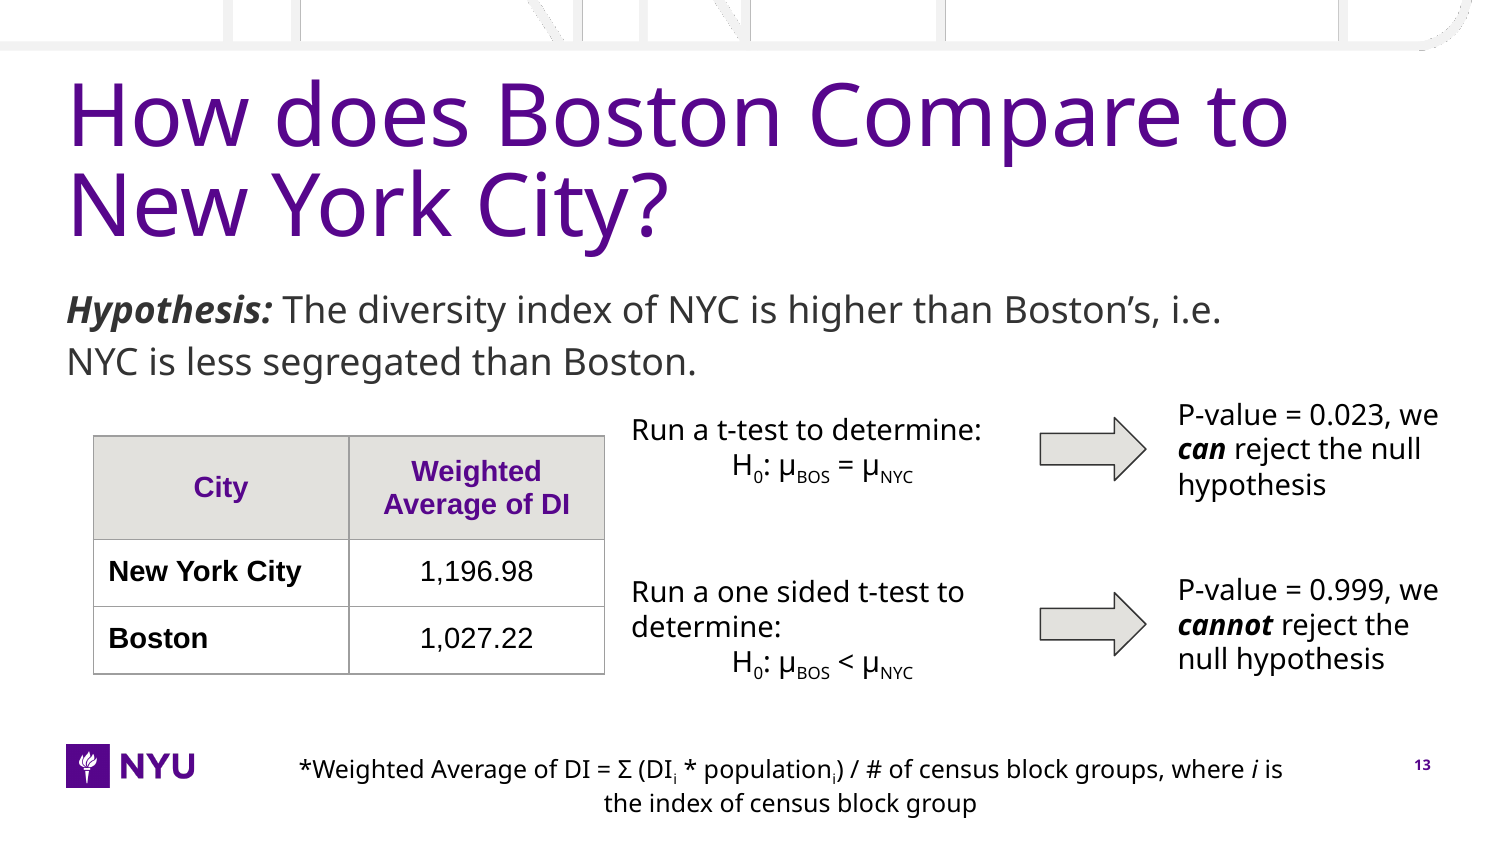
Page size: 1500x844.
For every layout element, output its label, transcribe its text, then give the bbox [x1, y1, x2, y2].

picture [66, 744, 195, 788]
text_box [1040, 417, 1146, 481]
text_box P-value = 0.999, we cannot reject the null hypothesis [1162, 555, 1477, 691]
table_cell New York City [94, 540, 348, 606]
text_box Run a one sided t-test to determine: H0: μBOS < μNYC [616, 559, 1029, 696]
text_box *Weighted Average of DI = Σ (DIi * populationi) / # of census block groups, where i is the index of census block group [262, 738, 1320, 833]
table_cell Boston [94, 607, 348, 673]
table_cell 1,196.98 [350, 540, 604, 606]
title How does Boston Compare to New York City? [51, 60, 1434, 264]
table_header Weighted Average of DI [350, 437, 604, 539]
picture [0, 0, 1496, 51]
list Hypothesis: The diversity index of NYC is higher than Boston’s, i.e. NYC is less segregated than Boston. [51, 263, 1307, 394]
text_box P-value = 0.023, we can reject the null hypothesis [1162, 380, 1477, 516]
table_header City [94, 437, 348, 539]
text_box [1040, 592, 1146, 656]
table_cell 1,027.22 [350, 607, 604, 673]
text_box Run a t-test to determine: H0: μBOS = μNYC [616, 380, 1029, 518]
